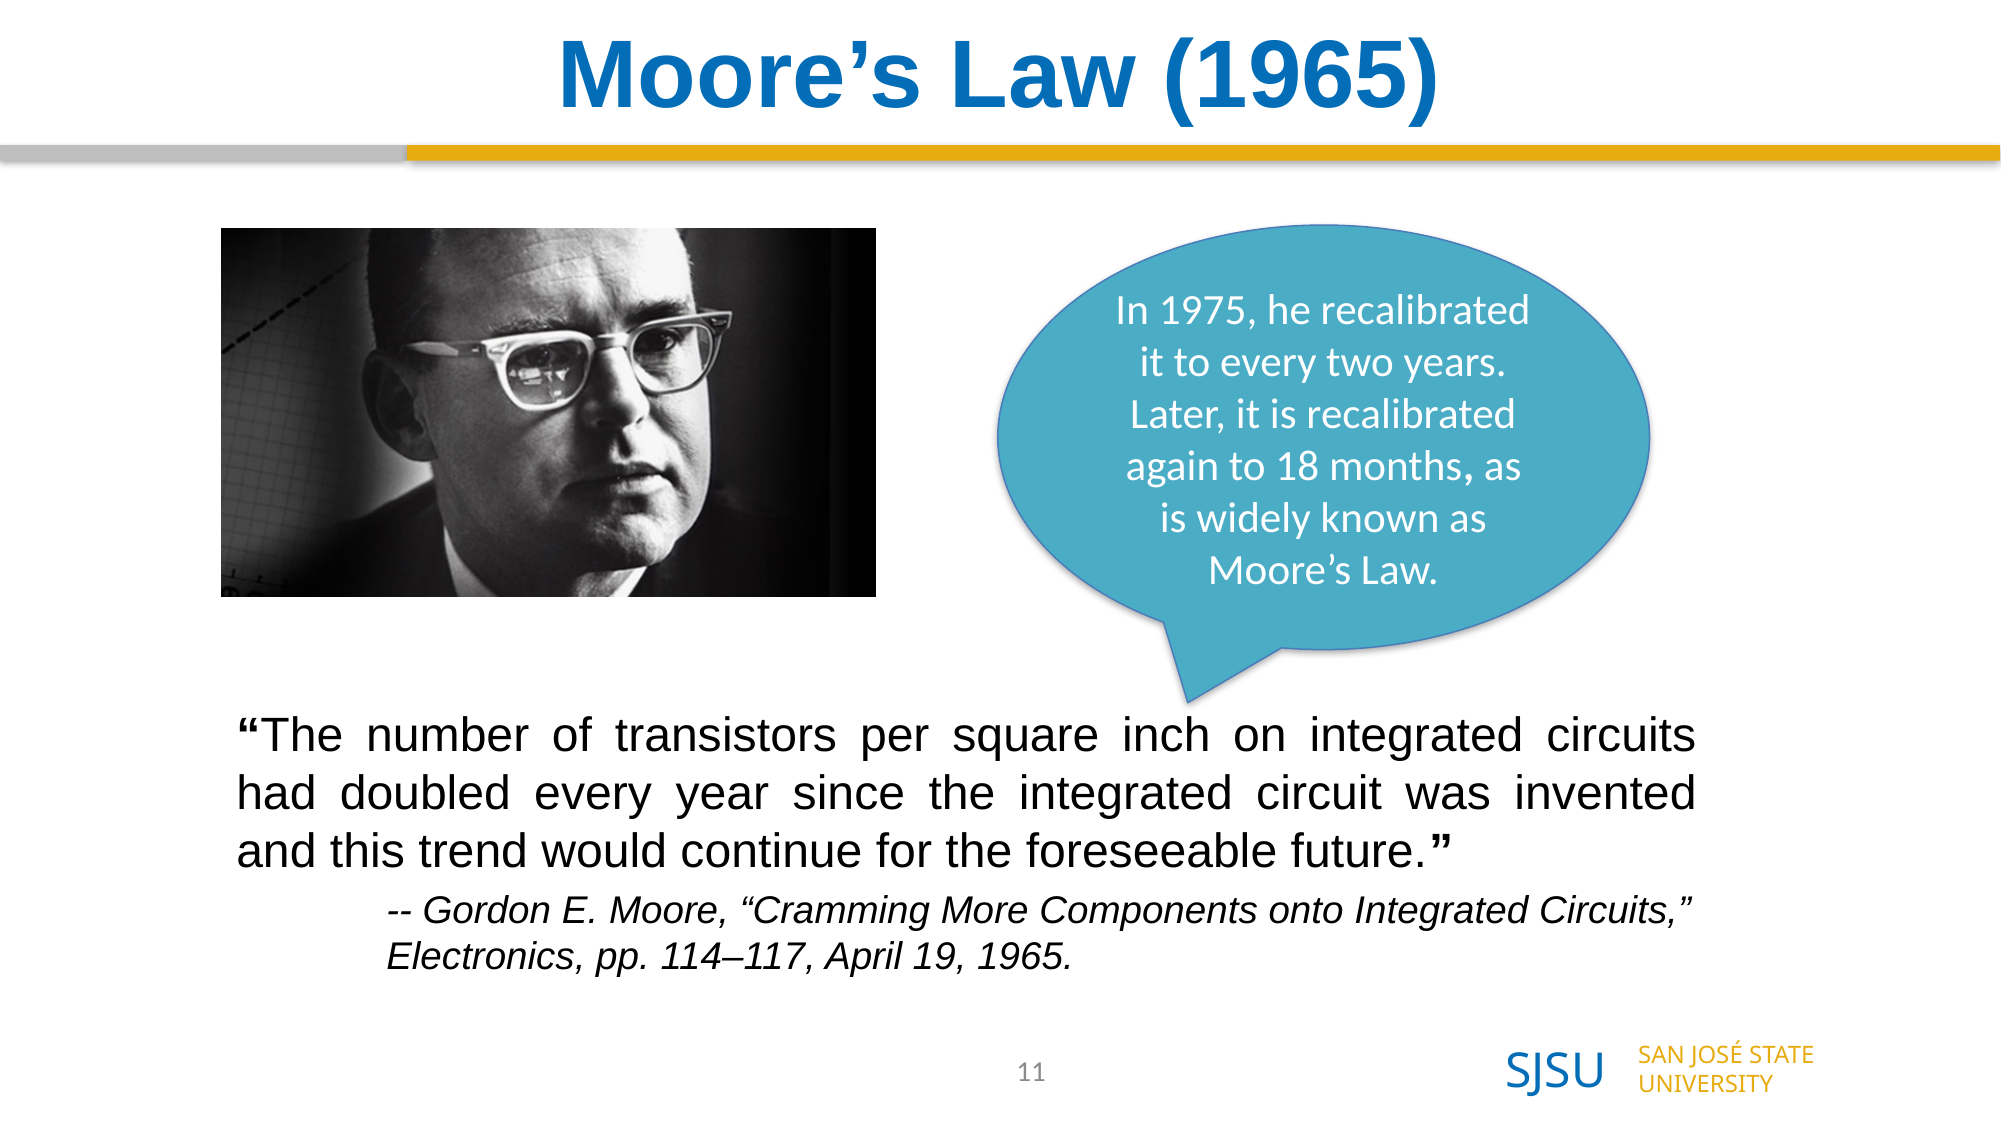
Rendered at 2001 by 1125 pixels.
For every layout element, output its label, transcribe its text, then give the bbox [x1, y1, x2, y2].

text_box In 1975, he recalibrated it to every two years. Later, it is recalibrated again to 18 months, as is widely known as Moore’s Law. [997, 224, 1651, 704]
slide_number 11 [797, 1040, 1265, 1100]
title Moore’s Law (1965) [99, 11, 1900, 126]
picture [220, 228, 876, 597]
list “The number of transistors per square inch on integrated circuits had doubled every year since the integrated circuit was invented and this trend would continue for the foreseeable future.” -- Gordon E. Moore, “Cramming More Components onto Integrated Circuits,” Electronics, pp. 114–117, April 19, 1965. [221, 695, 1714, 1065]
